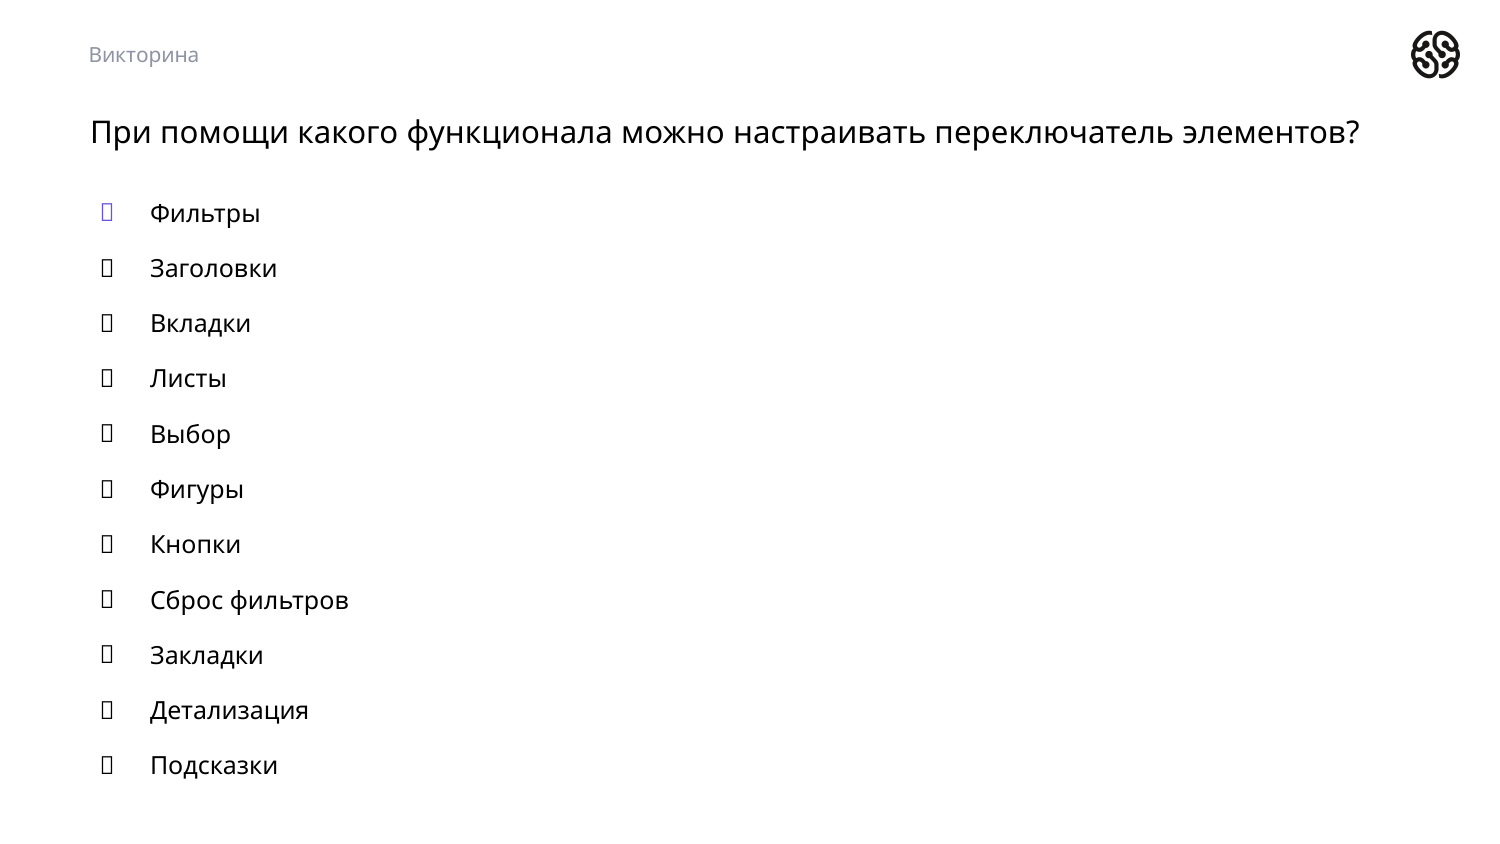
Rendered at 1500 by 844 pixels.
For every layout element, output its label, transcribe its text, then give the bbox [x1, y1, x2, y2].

picture [1413, 30, 1460, 79]
title При помощи какого функционала можно настраивать переключатель элементов? [90, 9, 1413, 151]
subtitle Викторина [88, 24, 1066, 84]
subtitle Фильтры Заголовки Вкладки Листы Выбор Фигуры Кнопки Сброс фильтров Закладки Детализация Подсказки [88, 192, 1412, 780]
